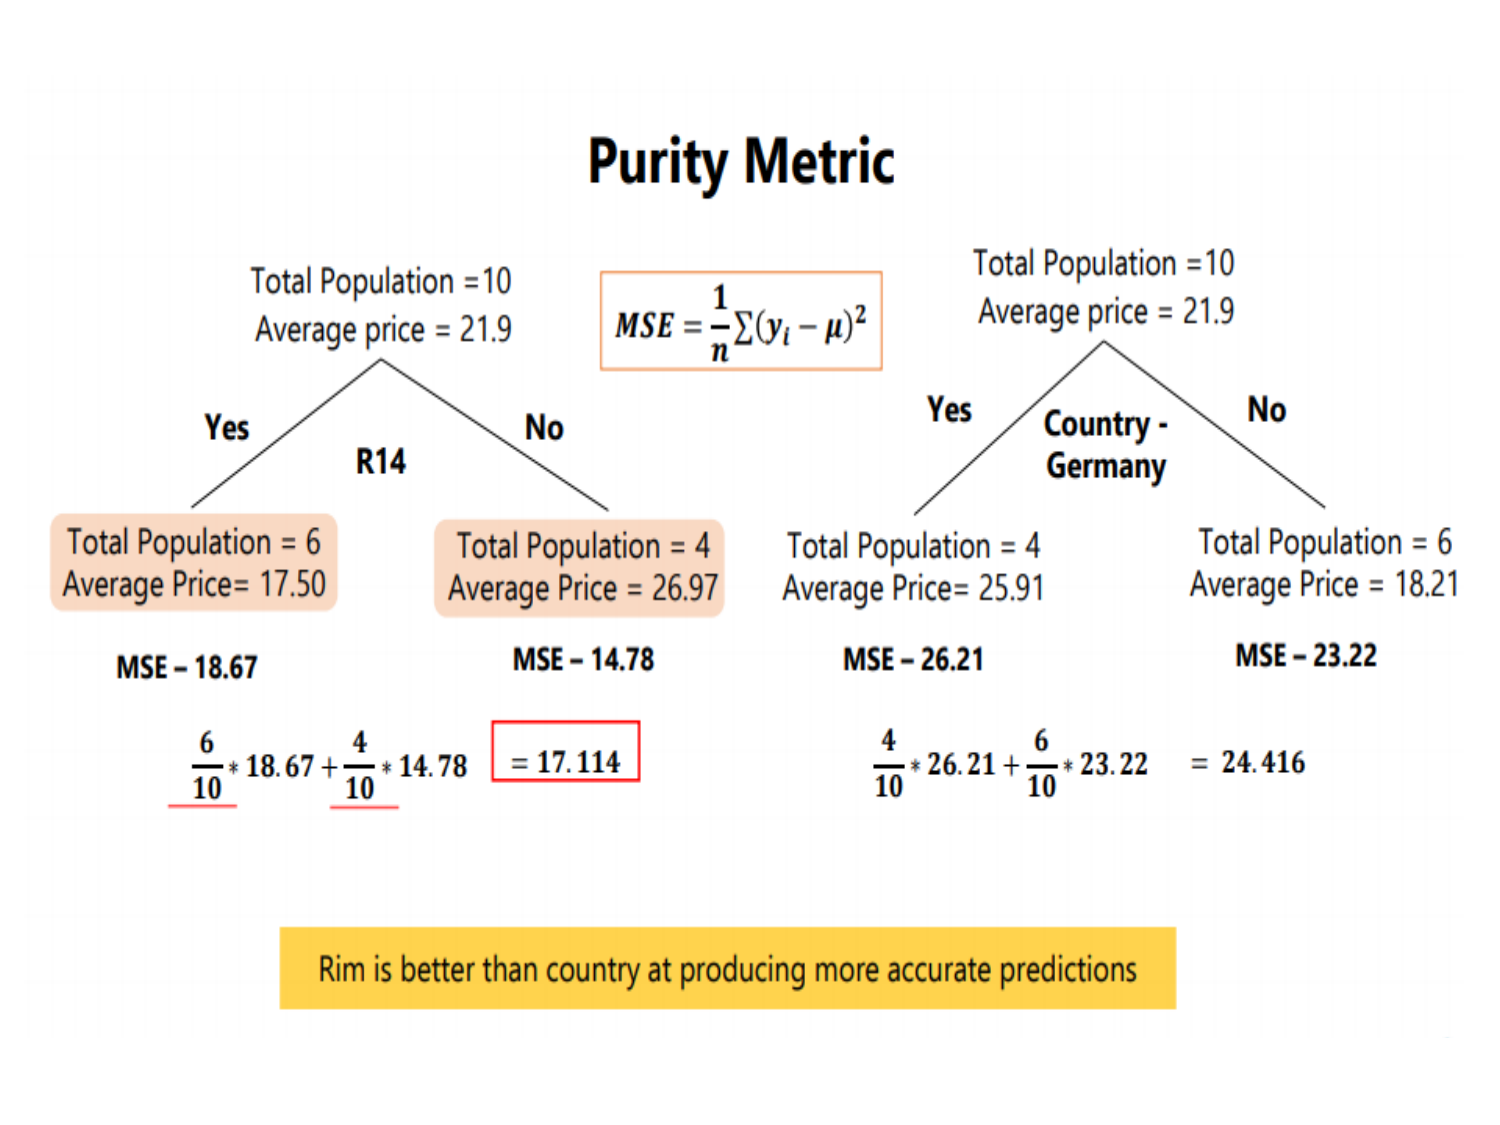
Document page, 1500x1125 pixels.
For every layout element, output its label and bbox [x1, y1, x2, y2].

picture [24, 74, 1464, 1038]
